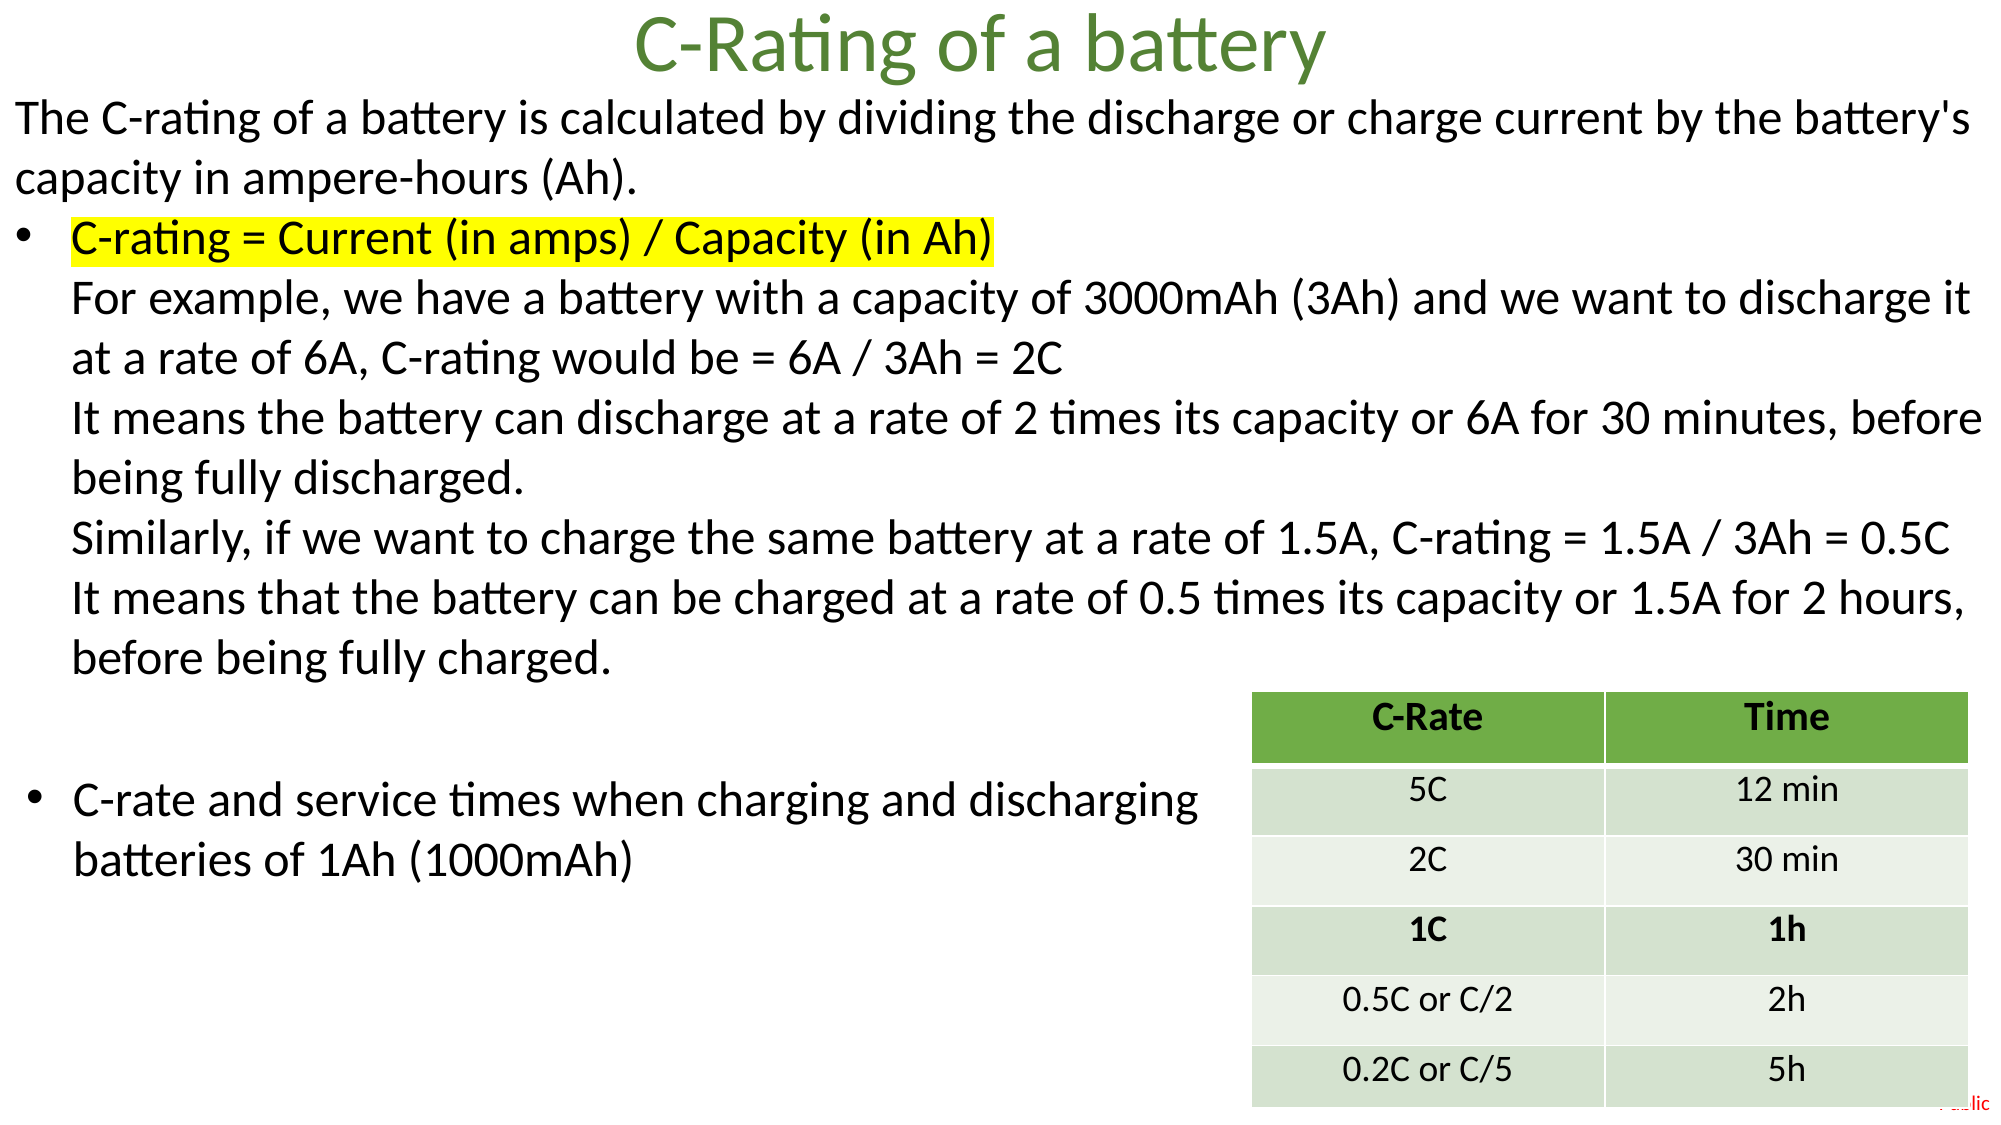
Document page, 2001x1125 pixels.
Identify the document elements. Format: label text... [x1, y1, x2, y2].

table_cell 12 min [1606, 769, 1968, 835]
table_cell 2h [1606, 976, 1968, 1045]
table_cell 30 min [1606, 837, 1968, 905]
table_cell 0.5C or C/2 [1252, 976, 1604, 1045]
table_cell 0.2C or C/5 [1252, 1046, 1604, 1107]
table_cell 5C [1252, 769, 1604, 835]
table_cell 1h [1606, 907, 1968, 975]
text_box C-rate and service times when charging and discharging batteries of 1Ah (1000mAh) [11, 758, 1251, 894]
text_box C-Rating of a battery [619, 0, 2000, 77]
table_cell 2C [1252, 837, 1604, 905]
table_header C-Rate [1252, 692, 1604, 763]
table_cell 1C [1252, 907, 1604, 975]
table_header Time [1606, 692, 1968, 763]
text_box The C-rating of a battery is calculated by dividing the discharge or charge current by the battery's capacity in ampere-hours (Ah). C-rating = Current (in amps) / Capacity (in Ah) For example, we have a battery with a capacity of 3000mAh (3Ah) and we want to discharge it at a rate of 6A, C-rating would be = 6A / 3Ah = 2C It means the battery can discharge at a rate of 2 times its capacity or 6A for 30 minutes, before being fully discharged. Similarly, if we want to charge the same battery at a rate of 1.5A, C-rating = 1.5A / 3Ah = 0.5C It means that the battery can be charged at a rate of 0.5 times its capacity or 1.5A for 2 hours, before being fully charged. [0, 77, 2000, 753]
table_cell 5h [1606, 1046, 1968, 1107]
